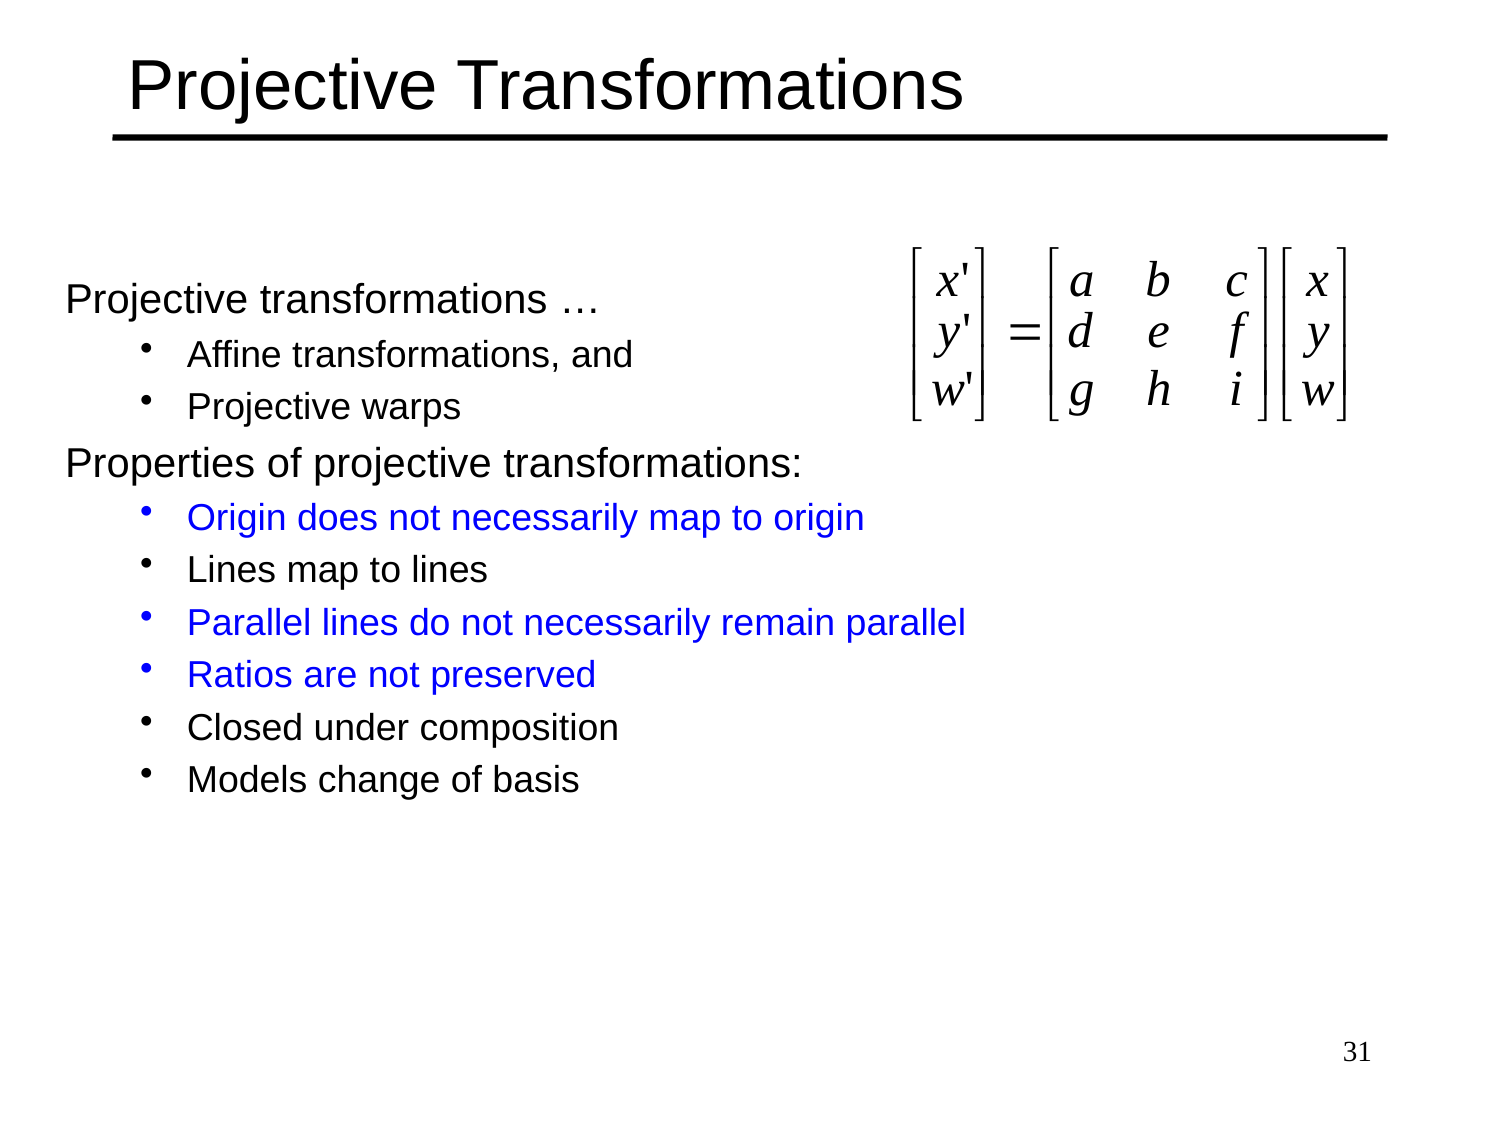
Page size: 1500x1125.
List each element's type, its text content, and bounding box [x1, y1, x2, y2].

title Projective Transformations [112, 12, 1388, 150]
slide_number 31 [1074, 1024, 1388, 1101]
list Projective transformations … Affine transformations, and Projective warps Properties of projective transformations: Origin does not necessarily map to origin Lines map to lines Parallel lines do not necessarily remain parallel Ratios are not preserved Closed under composition Models change of basis [50, 264, 1456, 1075]
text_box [900, 237, 1363, 432]
